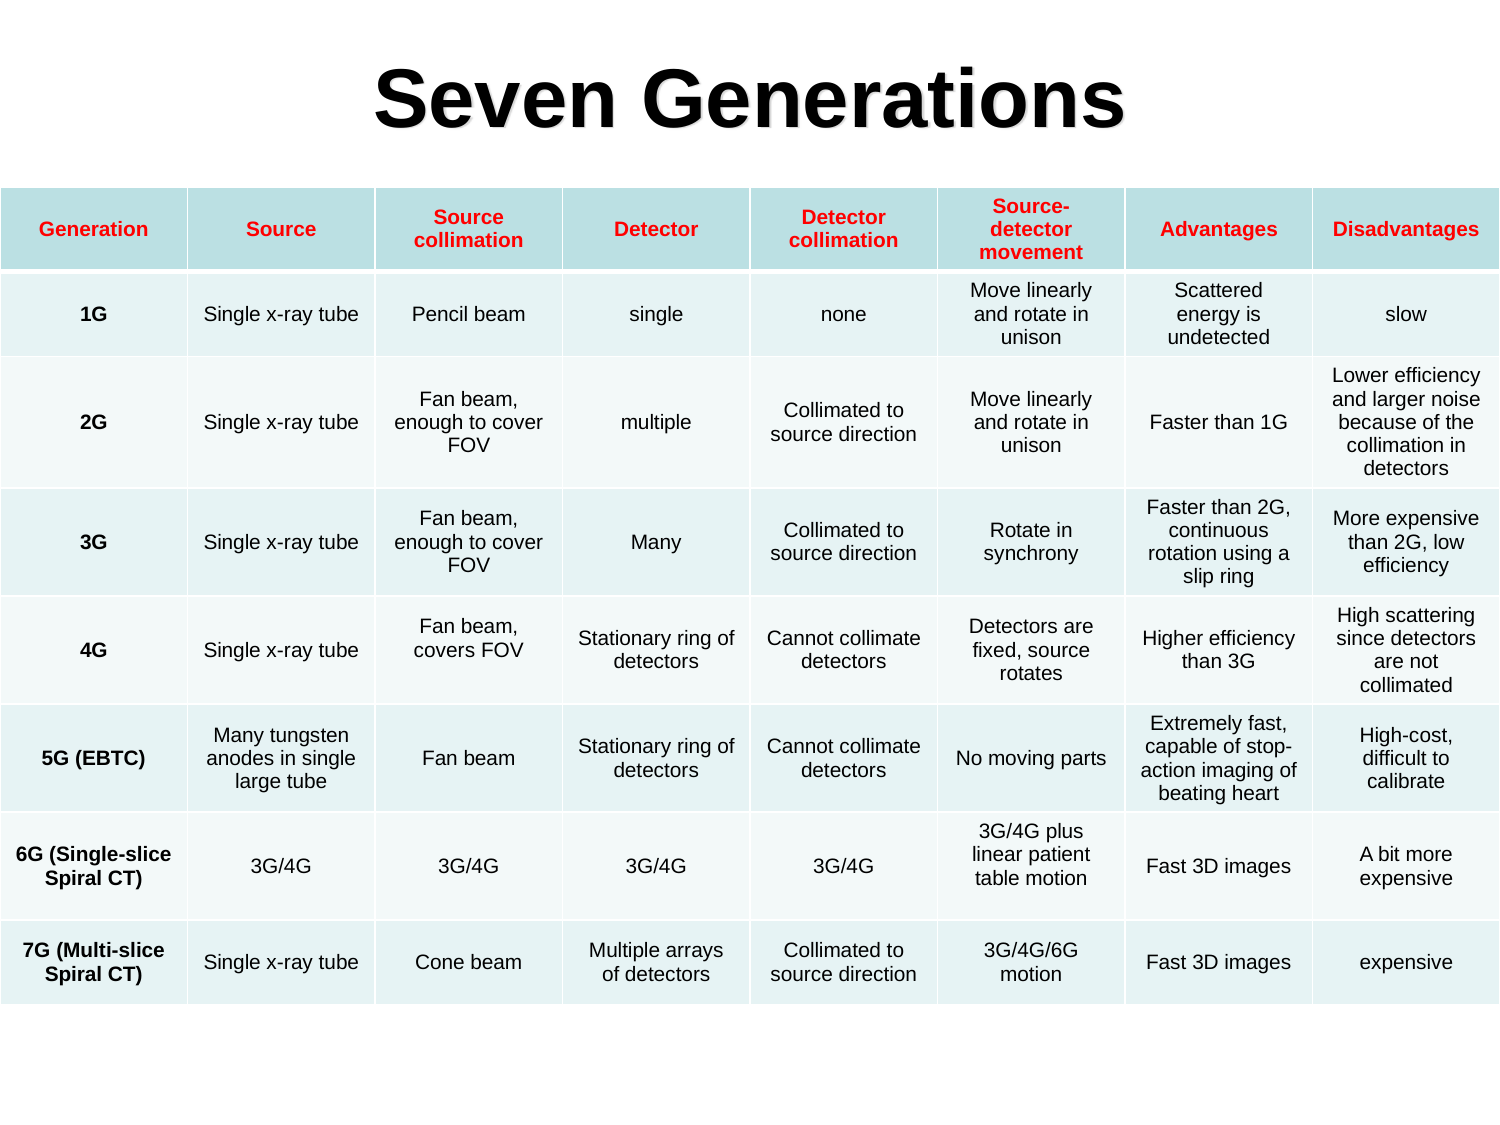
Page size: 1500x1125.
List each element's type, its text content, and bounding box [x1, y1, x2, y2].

table_cell 3G [1, 489, 187, 595]
table_cell Collimated to source direction [751, 921, 937, 1004]
table_cell Stationary ring of detectors [563, 597, 749, 703]
table_cell Cone beam [376, 921, 562, 1004]
table_cell Single x-ray tube [188, 597, 374, 703]
table_header Advantages [1126, 188, 1312, 269]
table_header Detector [563, 188, 749, 269]
table_cell Faster than 1G [1126, 357, 1312, 487]
table_cell Fan beam, covers FOV [376, 597, 562, 703]
table_cell Many tungsten anodes in single large tube [188, 705, 374, 811]
table_header Source-detector movement [938, 188, 1124, 269]
table_cell 3G/4G [188, 813, 374, 919]
table_cell Single x-ray tube [188, 921, 374, 1004]
table_cell Single x-ray tube [188, 489, 374, 595]
table_cell Multiple arrays of detectors [563, 921, 749, 1004]
table_cell Fan beam [376, 705, 562, 811]
table_cell 3G/4G [563, 813, 749, 919]
table_cell Cannot collimate detectors [751, 597, 937, 703]
table_cell Scattered energy is undetected [1126, 274, 1312, 356]
table_cell Rotate in synchrony [938, 489, 1124, 595]
table_cell Collimated to source direction [751, 357, 937, 487]
table_header Source [188, 188, 374, 269]
table_cell Single x-ray tube [188, 274, 374, 356]
table_cell Move linearly and rotate in unison [938, 357, 1124, 487]
table_cell Cannot collimate detectors [751, 705, 937, 811]
table_cell 3G/4G/6G motion [938, 921, 1124, 1004]
table_cell Extremely fast, capable of stop-action imaging of beating heart [1126, 705, 1312, 811]
table_cell single [563, 274, 749, 356]
table_cell 3G/4G [376, 813, 562, 919]
table_cell 4G [1, 597, 187, 703]
table_cell Higher efficiency than 3G [1126, 597, 1312, 703]
table_cell 6G (Single-slice Spiral CT) [1, 813, 187, 919]
title Seven Generations [24, 24, 1476, 163]
table_cell Fan beam, enough to cover FOV [376, 489, 562, 595]
table_cell A bit more expensive [1313, 813, 1499, 919]
table_cell Pencil beam [376, 274, 562, 356]
table_cell Faster than 2G, continuous rotation using a slip ring [1126, 489, 1312, 595]
table_cell slow [1313, 274, 1499, 356]
table_cell 2G [1, 357, 187, 487]
table_cell Many [563, 489, 749, 595]
table_cell 1G [1, 274, 187, 356]
table_cell expensive [1313, 921, 1499, 1004]
table_header Generation [1, 188, 187, 269]
table_cell Stationary ring of detectors [563, 705, 749, 811]
table_header Source collimation [376, 188, 562, 269]
table_cell Move linearly and rotate in unison [938, 274, 1124, 356]
table_cell multiple [563, 357, 749, 487]
table_cell 3G/4G [751, 813, 937, 919]
table_cell Fast 3D images [1126, 921, 1312, 1004]
table_cell none [751, 274, 937, 356]
table_header Disadvantages [1313, 188, 1499, 269]
table_cell Detectors are fixed, source rotates [938, 597, 1124, 703]
table_cell 7G (Multi-slice Spiral CT) [1, 921, 187, 1004]
table_cell High scattering since detectors are not collimated [1313, 597, 1499, 703]
table_cell Lower efficiency and larger noise because of the collimation in detectors [1313, 357, 1499, 487]
table_cell No moving parts [938, 705, 1124, 811]
table_cell More expensive than 2G, low efficiency [1313, 489, 1499, 595]
table_cell High-cost, difficult to calibrate [1313, 705, 1499, 811]
table_header Detector collimation [751, 188, 937, 269]
table_cell 5G (EBTC) [1, 705, 187, 811]
table_cell Fast 3D images [1126, 813, 1312, 919]
table_cell Single x-ray tube [188, 357, 374, 487]
table_cell Fan beam, enough to cover FOV [376, 357, 562, 487]
table_cell 3G/4G plus linear patient table motion [938, 813, 1124, 919]
table_cell Collimated to source direction [751, 489, 937, 595]
